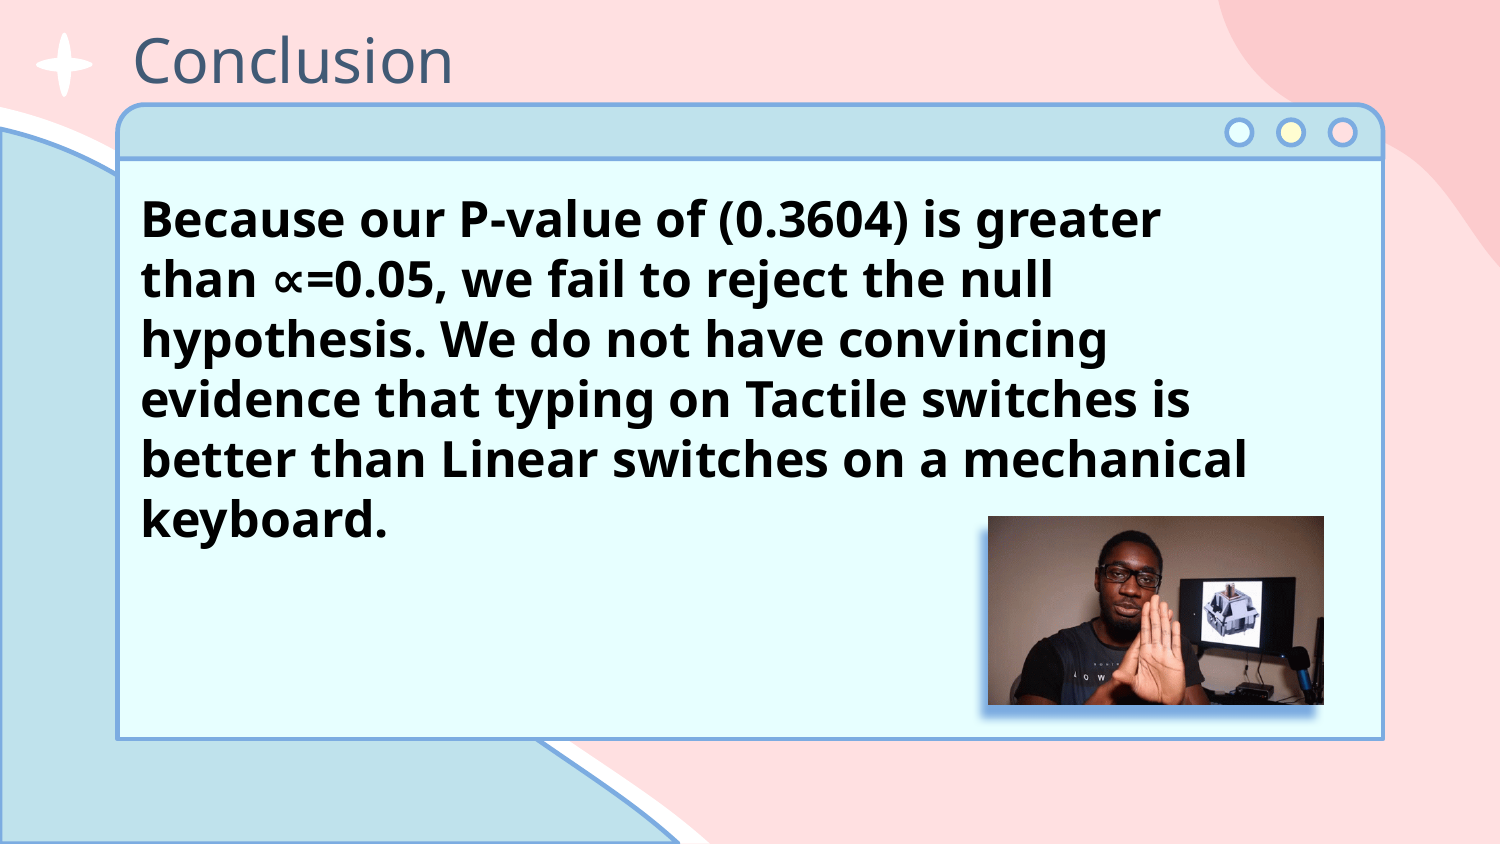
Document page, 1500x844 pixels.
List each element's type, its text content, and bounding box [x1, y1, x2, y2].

picture [988, 516, 1324, 705]
text_box Because our P-value of (0.3604) is greater than ∝=0.05, we fail to reject the null hypothesis. We do not have convincing evidence that typing on Tactile switches is better than Linear switches on a mechanical keyboard. [125, 172, 1300, 563]
title Conclusion [116, 16, 1383, 111]
